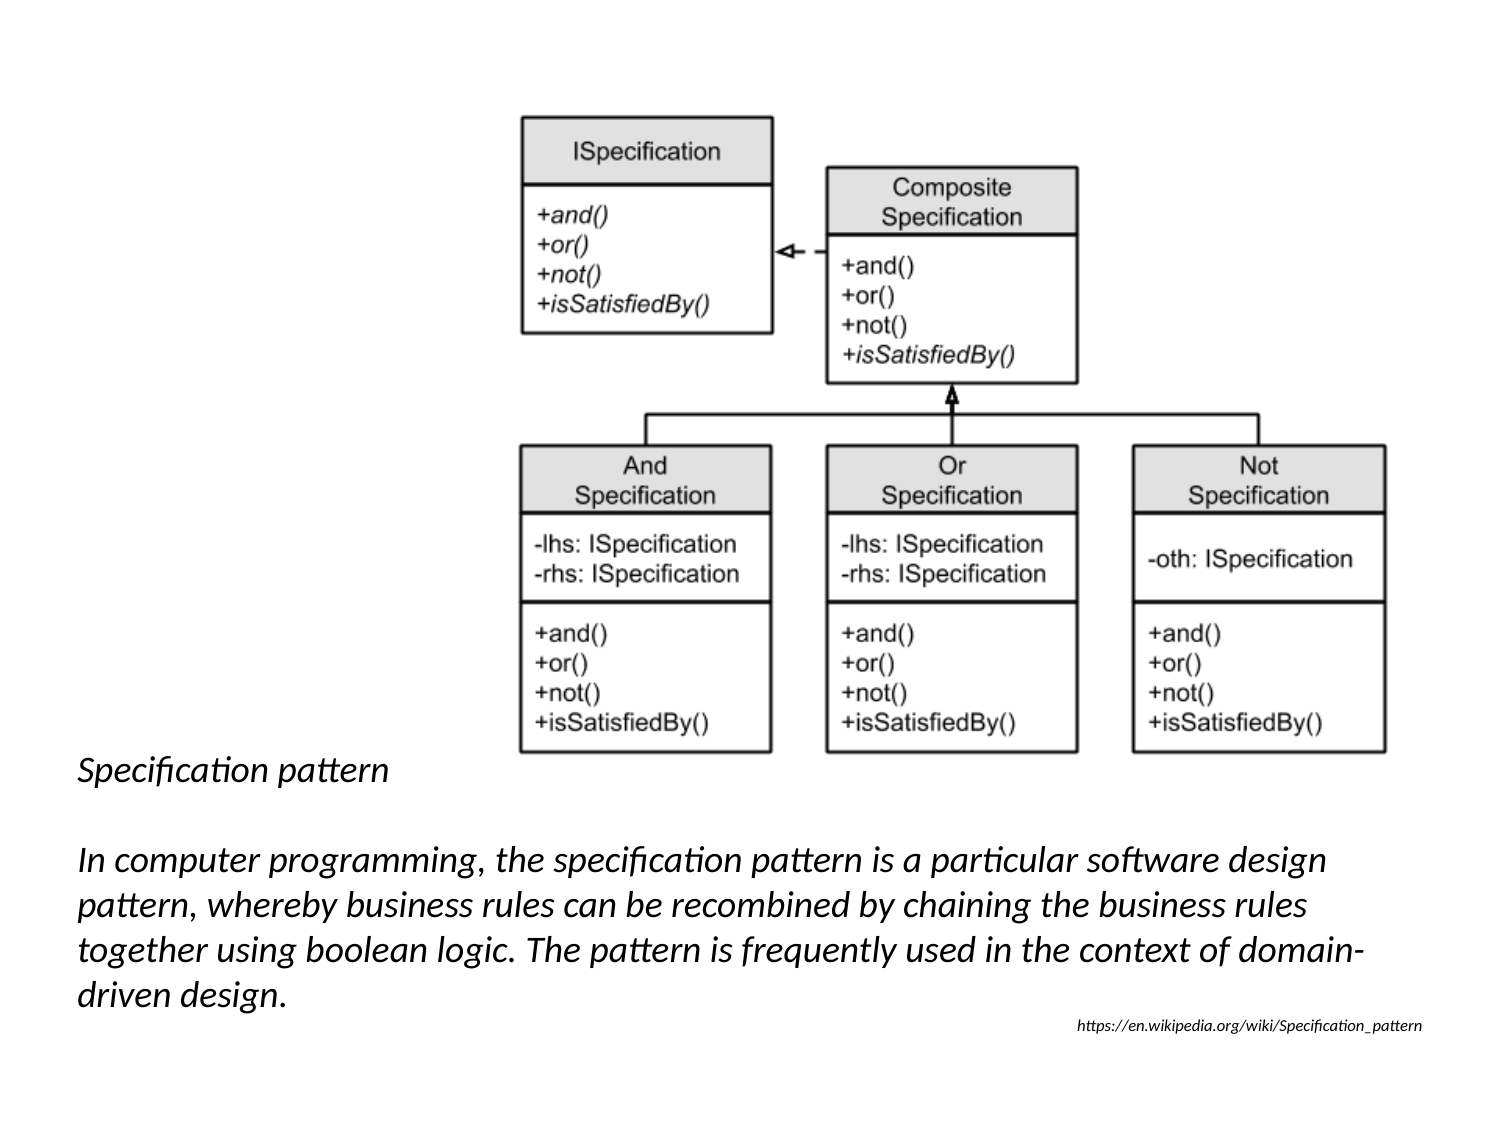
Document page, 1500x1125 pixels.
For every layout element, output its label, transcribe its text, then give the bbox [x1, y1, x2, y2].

picture [499, 95, 1408, 776]
text_box Specification pattern In computer programming, the specification pattern is a particular software design pattern, whereby business rules can be recombined by chaining the business rules together using boolean logic. The pattern is frequently used in the context of domain-driven design. https://en.wikipedia.org/wiki/Specification_pattern [62, 737, 1438, 1042]
